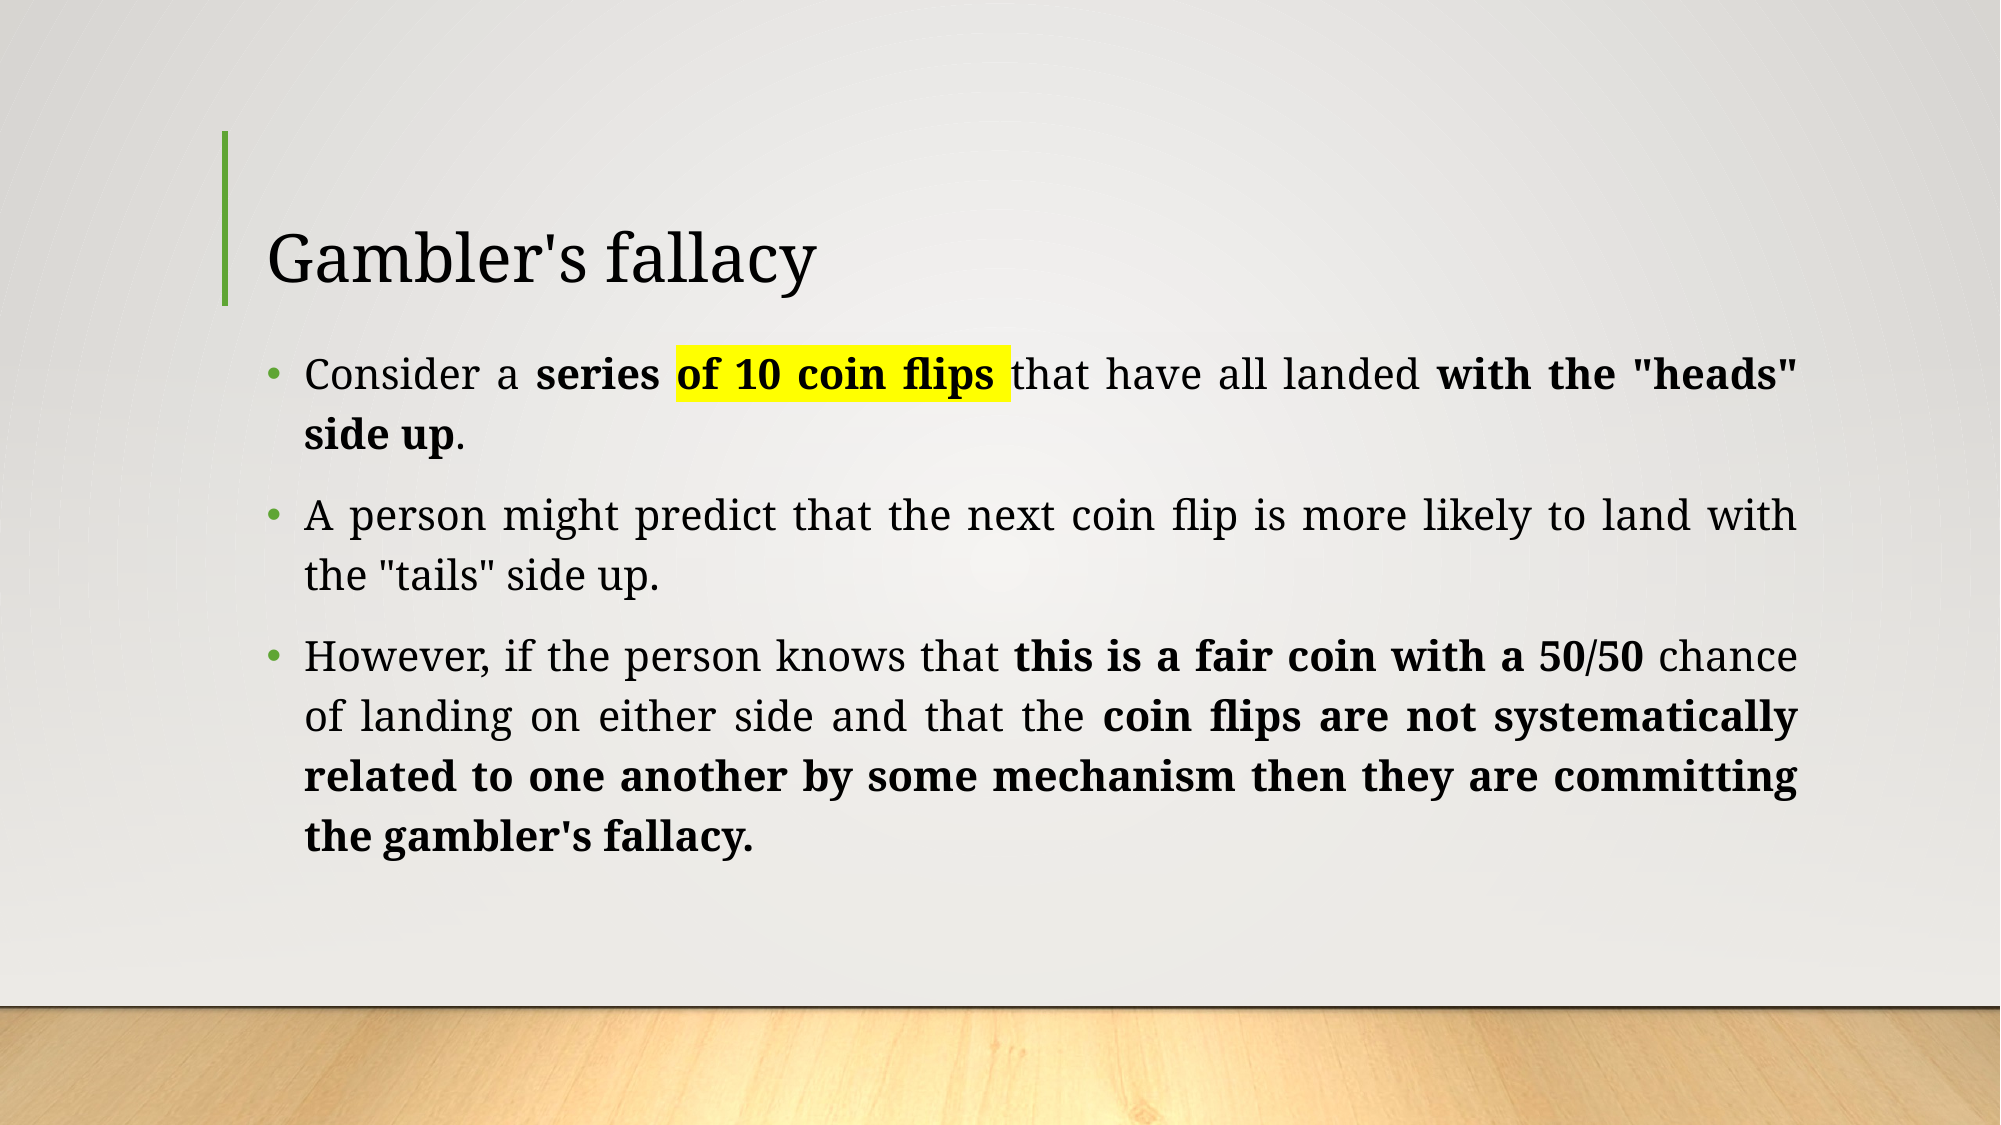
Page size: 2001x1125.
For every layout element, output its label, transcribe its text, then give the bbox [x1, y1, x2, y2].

title Gambler's fallacy [251, 131, 1814, 305]
list Consider a series of 10 coin flips that have all landed with the "heads" side up. A person might predict that the next coin flip is more likely to land with the "tails" side up. However, if the person knows that this is a fair coin with a 50/50 chance of landing on either side and that the coin flips are not systematically related to one another by some mechanism then they are committing the gambler's fallacy. [251, 330, 1814, 897]
picture [0, 1006, 2000, 1125]
